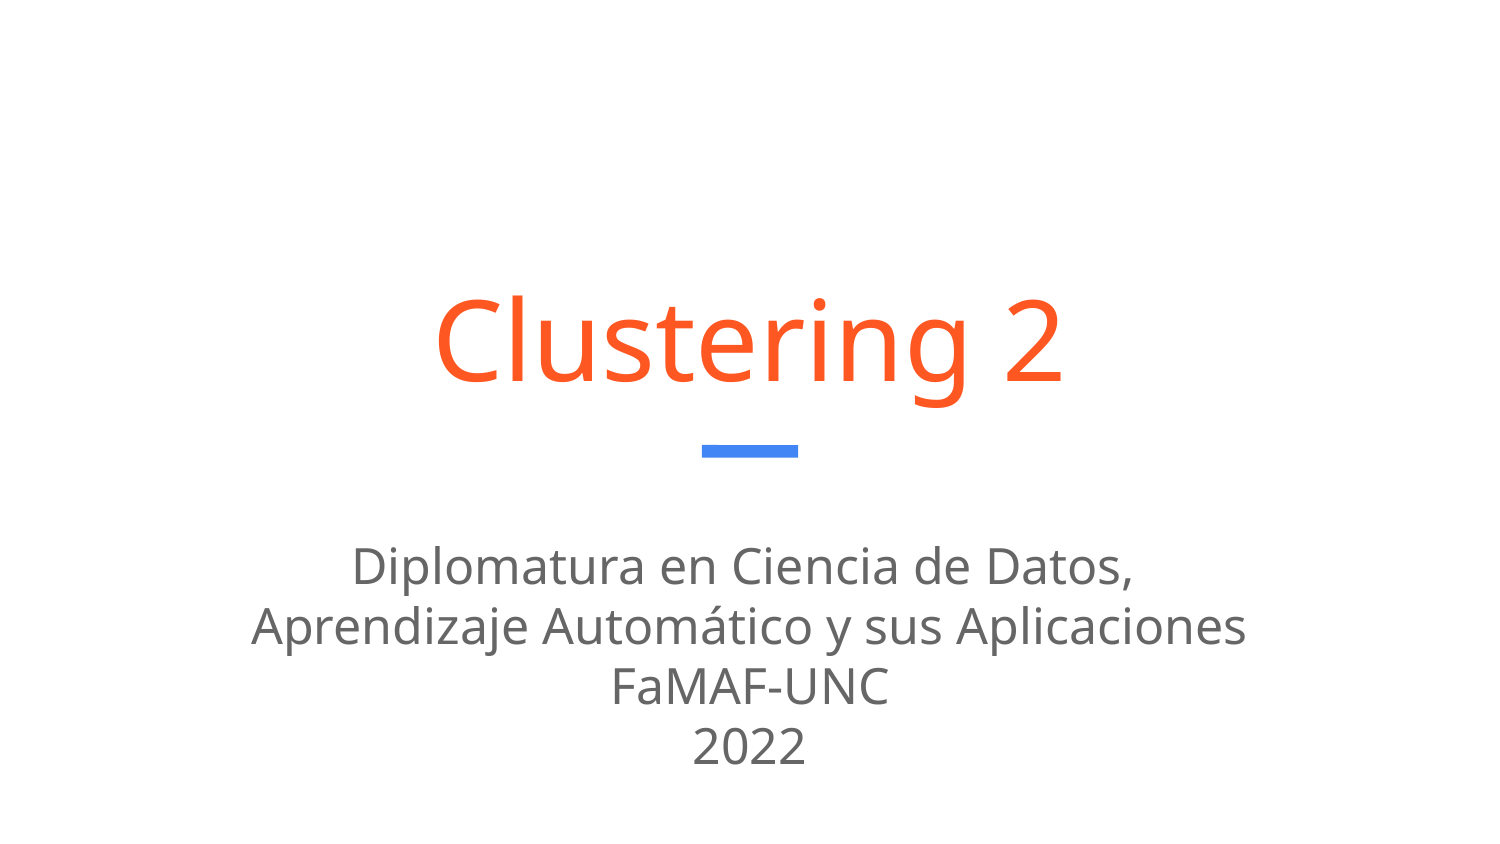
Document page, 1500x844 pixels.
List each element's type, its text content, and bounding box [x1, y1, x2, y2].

text_box Diplomatura en Ciencia de Datos, Aprendizaje Automático y sus Aplicaciones FaMAF-UNC 2022 [51, 519, 1449, 640]
text_box Clustering 2 [51, 97, 1449, 419]
